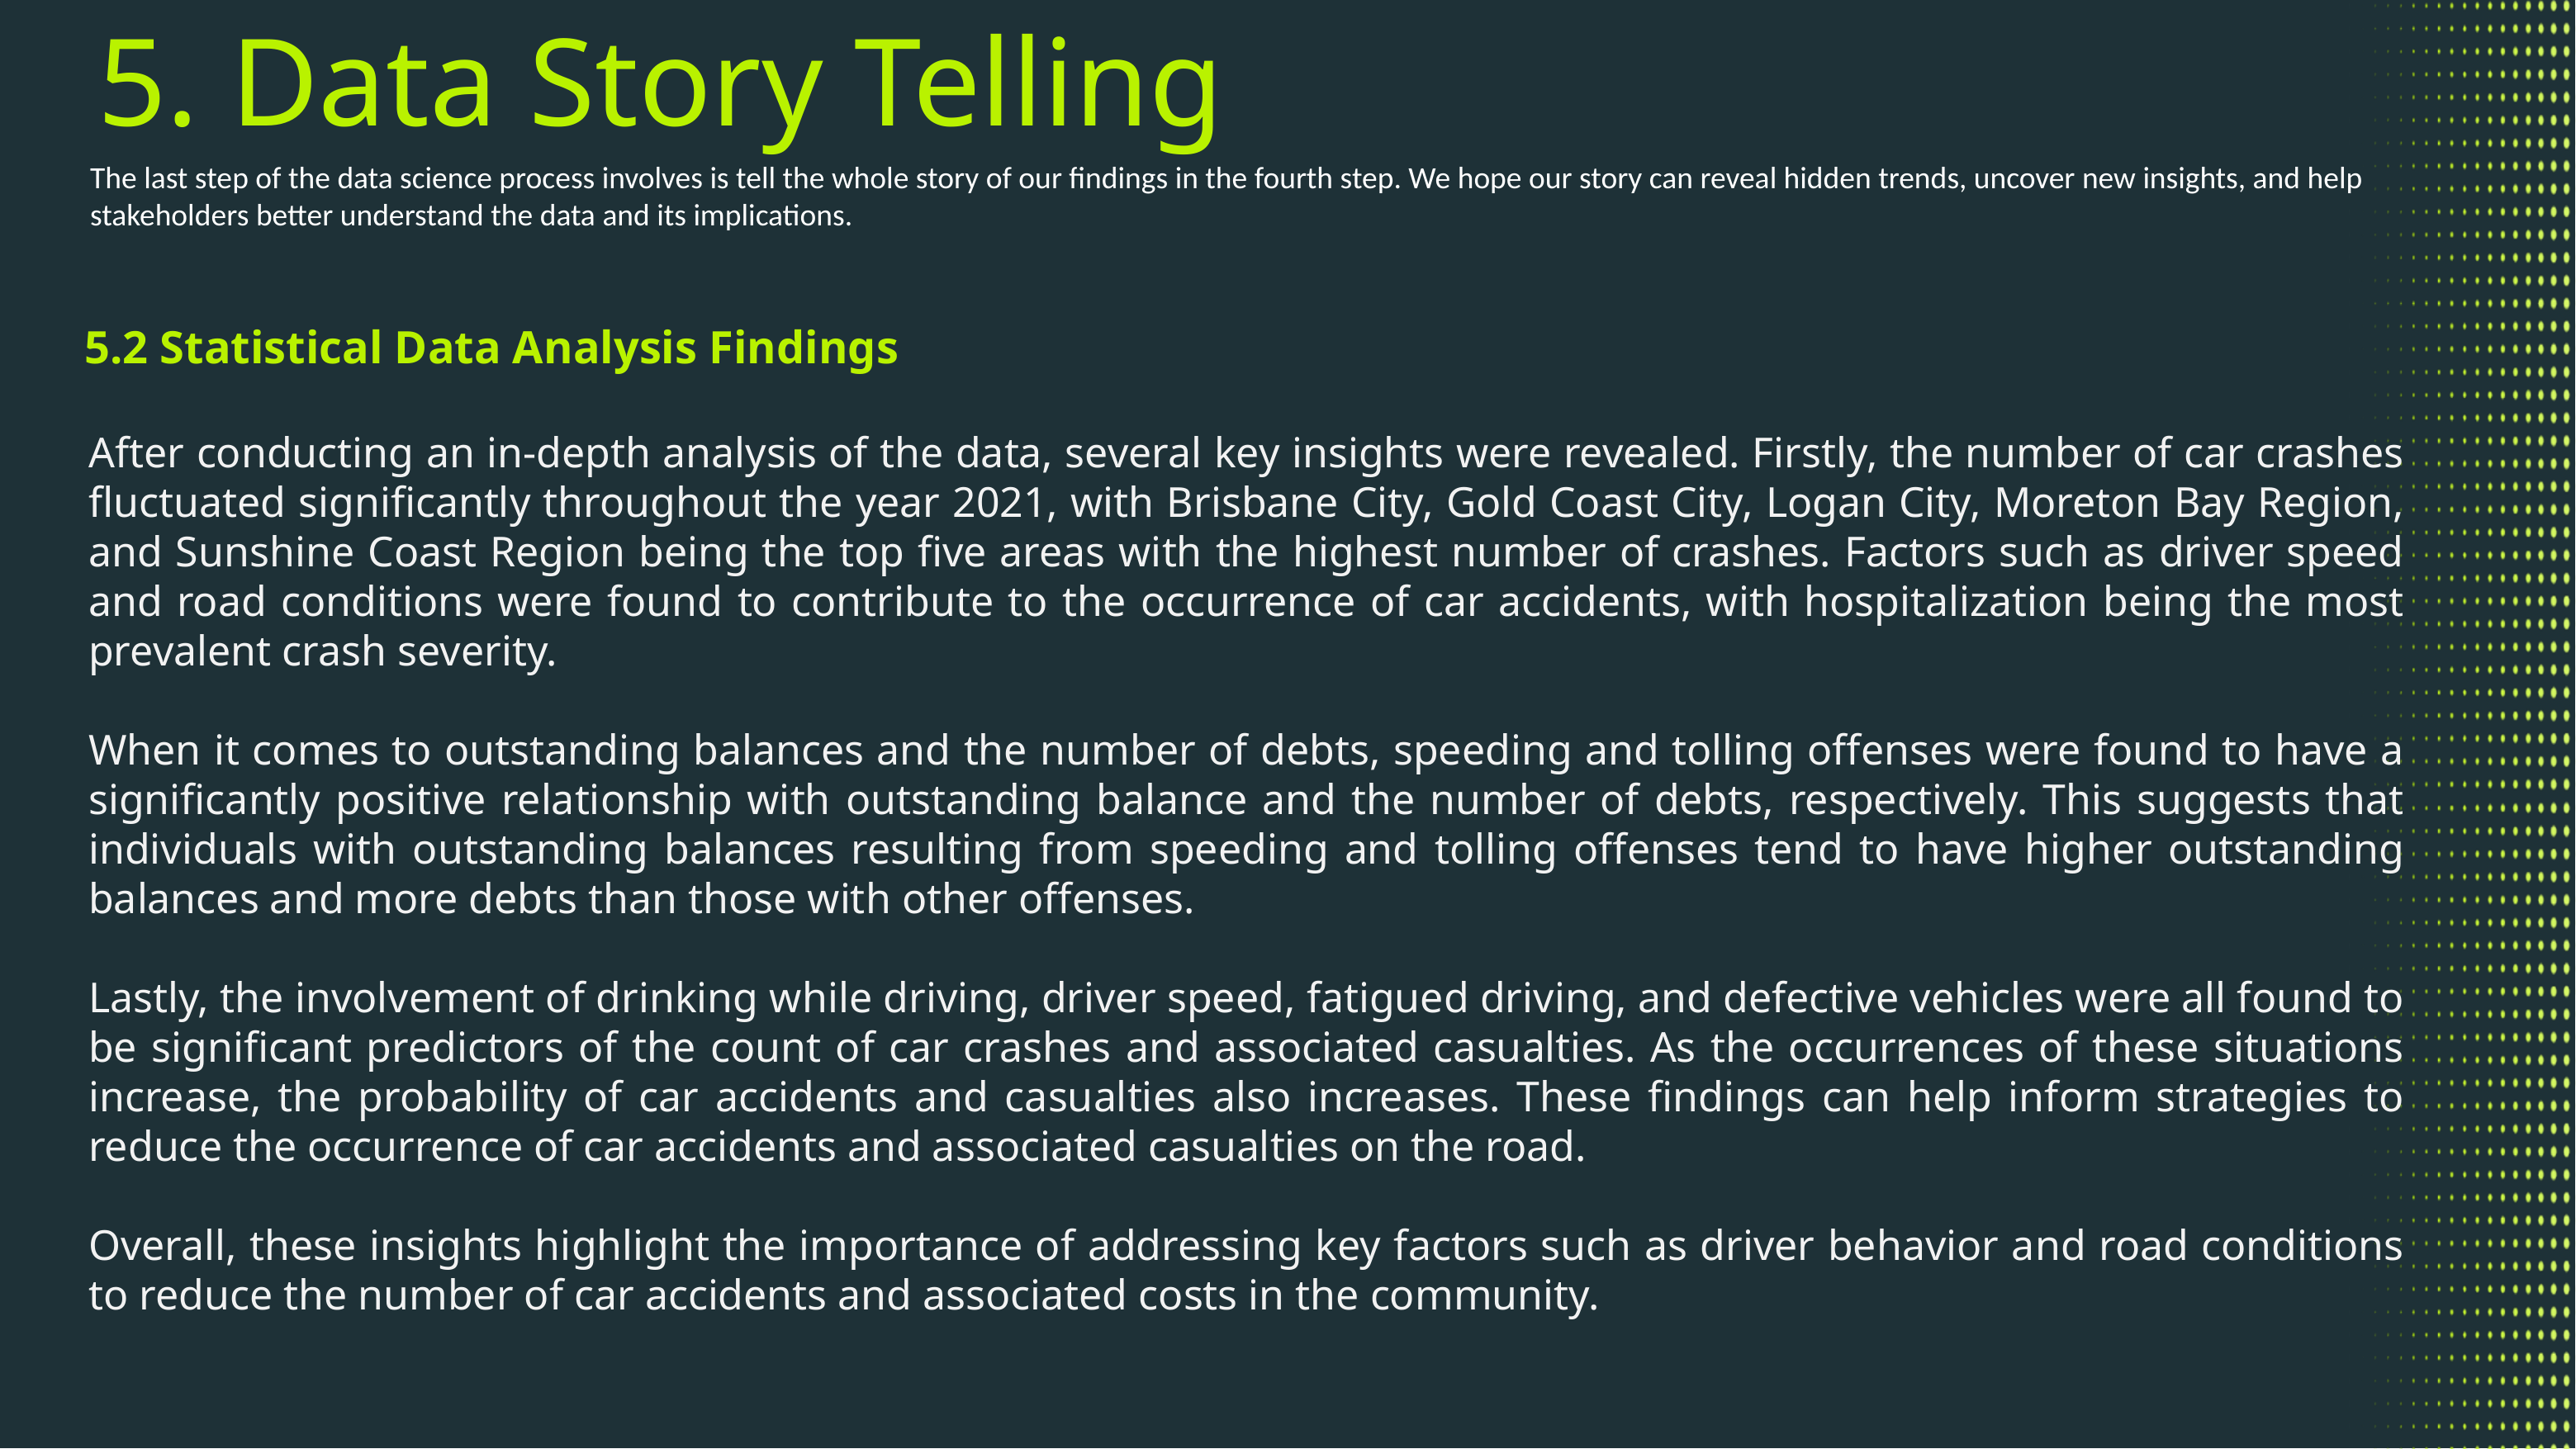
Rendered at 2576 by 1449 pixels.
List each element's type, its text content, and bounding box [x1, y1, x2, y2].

picture [766, 0, 2576, 1449]
text_box After conducting an in-depth analysis of the data, several key insights were revealed. Firstly, the number of car crashes fluctuated significantly throughout the year 2021, with Brisbane City, Gold Coast City, Logan City, Moreton Bay Region, and Sunshine Coast Region being the top five areas with the highest number of crashes. Factors such as driver speed and road conditions were found to contribute to the occurrence of car accidents, with hospitalization being the most prevalent crash severity. When it comes to outstanding balances and the number of debts, speeding and tolling offenses were found to have a significantly positive relationship with outstanding balance and the number of debts, respectively. This suggests that individuals with outstanding balances resulting from speeding and tolling offenses tend to have higher outstanding balances and more debts than those with other offenses. Lastly, the involvement of drinking while driving, driver speed, fatigued driving, and defective vehicles were all found to be significant predictors of the count of car crashes and associated casualties. As the occurrences of these situations increase, the probability of car accidents and casualties also increases. These findings can help inform strategies to reduce the occurrence of car accidents and associated casualties on the road. Overall, these insights highlight the importance of addressing key factors such as driver behavior and road conditions to reduce the number of car accidents and associated costs in the community. [76, 371, 2418, 605]
text_box 5.2 Statistical Data Analysis Findings [84, 314, 943, 371]
text_box The last step of the data science process involves is tell the whole story of our findings in the fourth step. We hope our story can reveal hidden trends, uncover new insights, and help stakeholders better understand the data and its implications. [78, 151, 2430, 239]
text_box 5. Data Story Telling [97, 5, 2147, 151]
